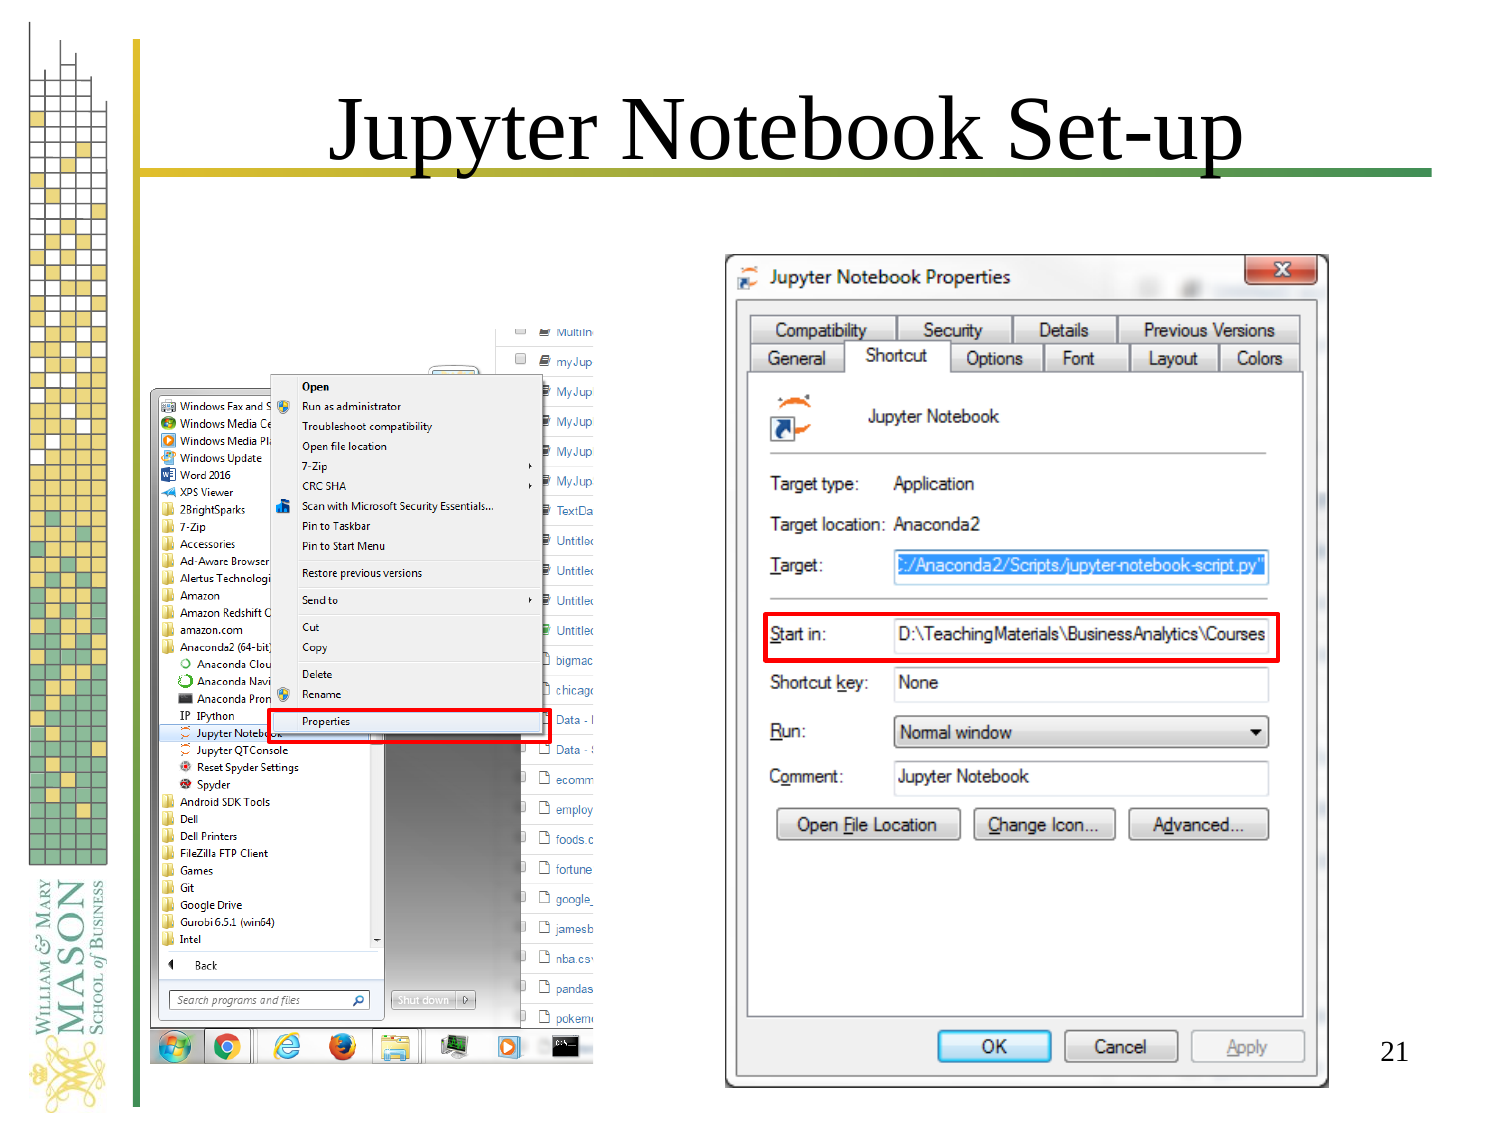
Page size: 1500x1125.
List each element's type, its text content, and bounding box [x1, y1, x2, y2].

picture [149, 329, 594, 1064]
picture [724, 254, 1329, 1088]
slide_number 21 [1048, 1024, 1426, 1103]
title Jupyter Notebook Set-up [150, 45, 1425, 200]
slide_number 65 [29, 879, 107, 1113]
